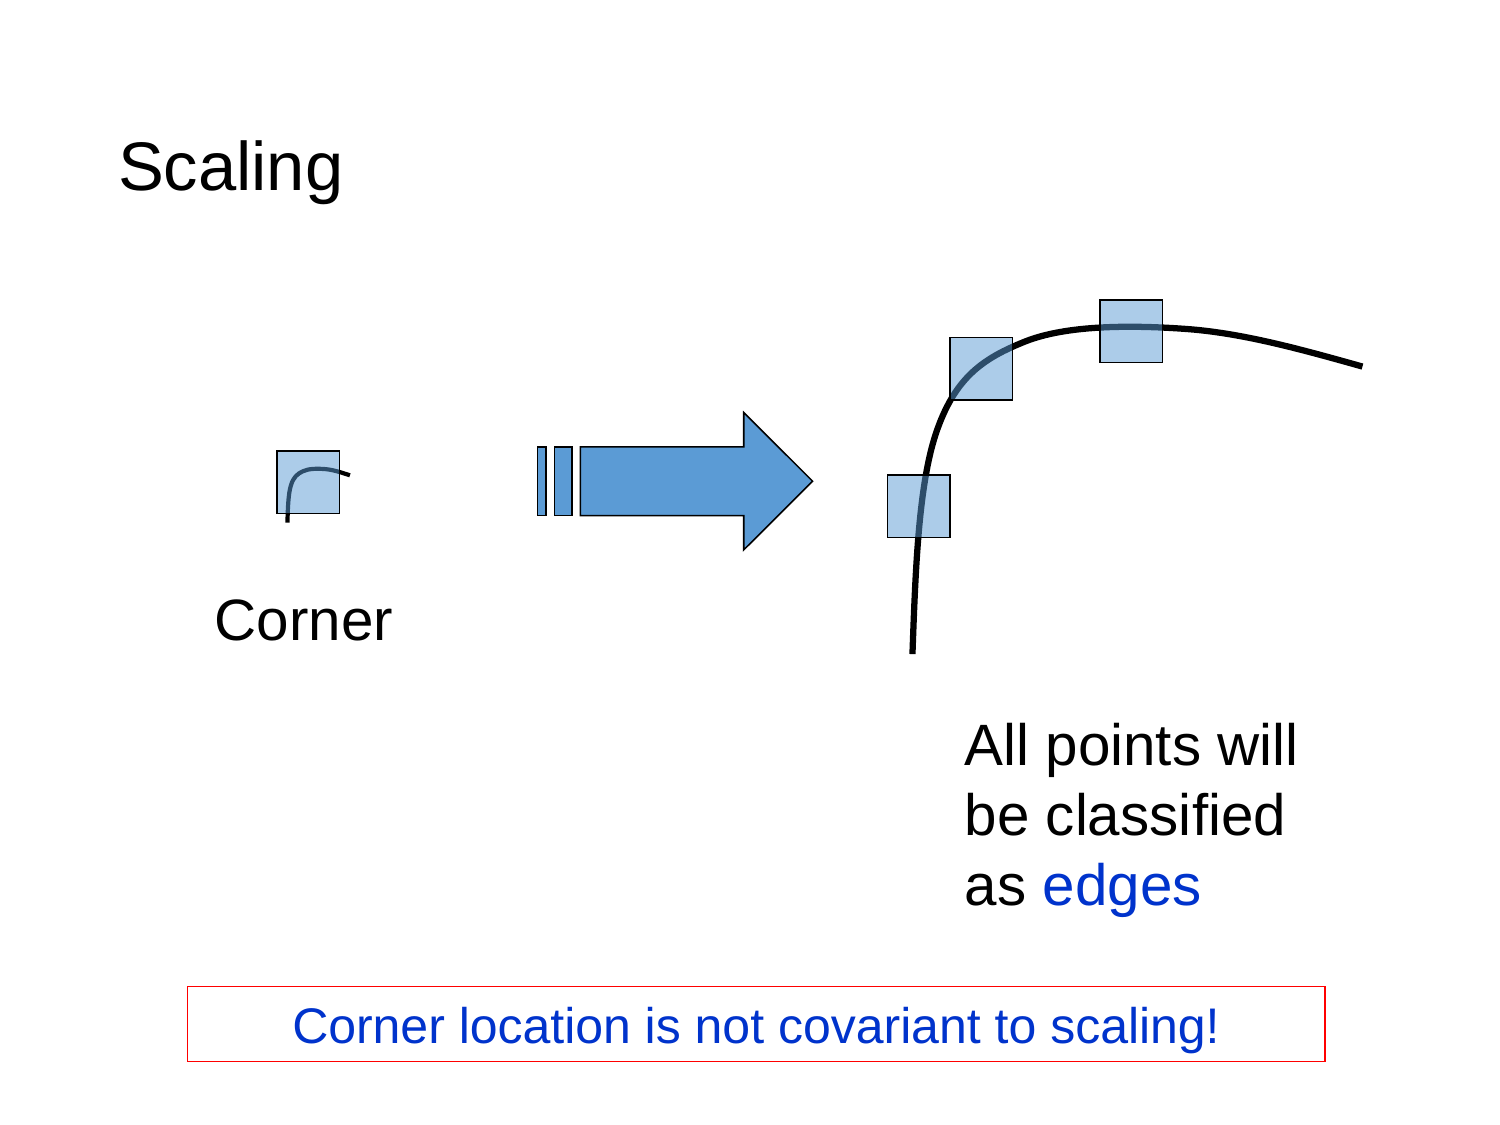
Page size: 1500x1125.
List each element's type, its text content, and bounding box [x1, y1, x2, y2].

text_box Corner [200, 575, 463, 660]
title Scaling [103, 59, 1397, 278]
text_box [537, 299, 1363, 655]
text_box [277, 451, 350, 523]
text_box Corner location is not covariant to scaling! [187, 986, 1325, 1062]
text_box All points will be classified as edges [950, 699, 1375, 925]
